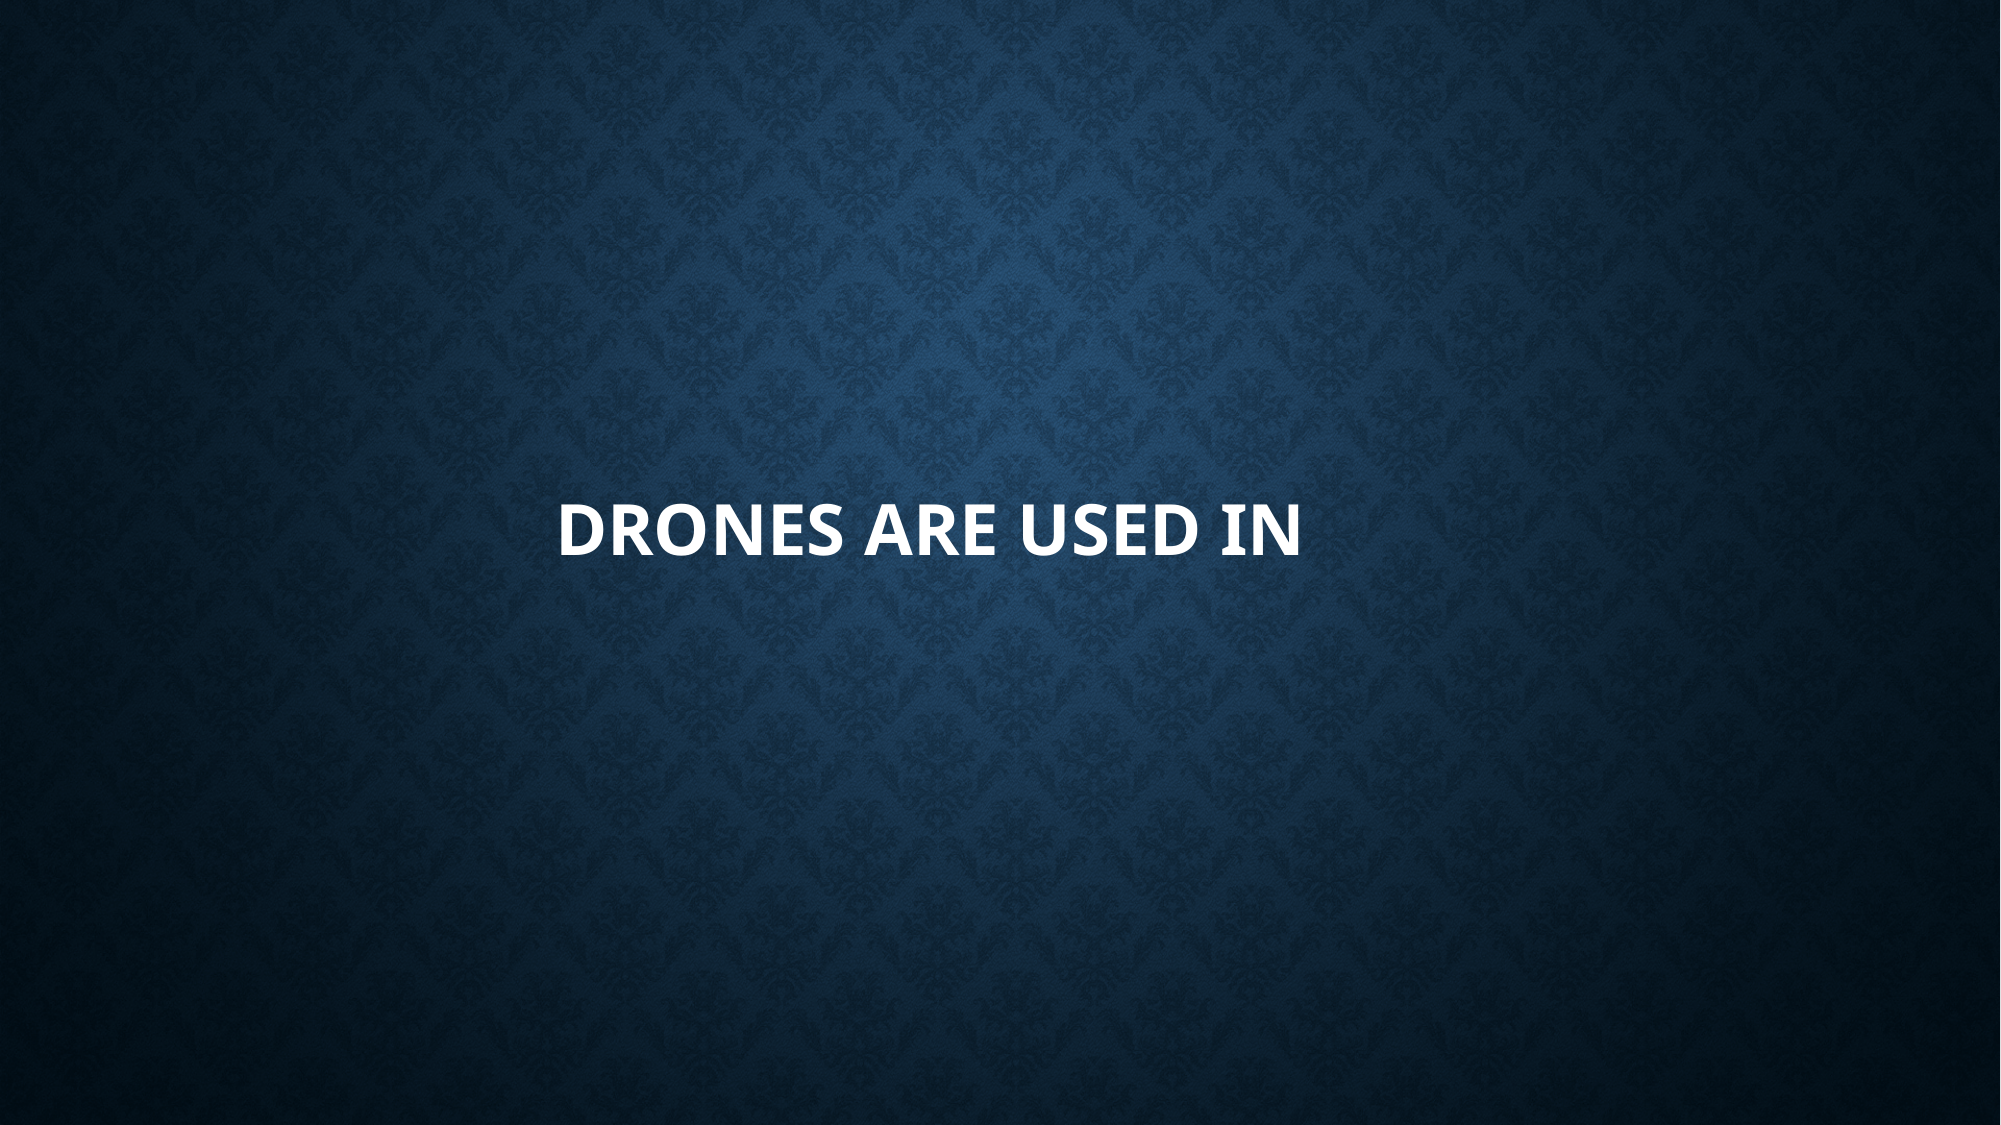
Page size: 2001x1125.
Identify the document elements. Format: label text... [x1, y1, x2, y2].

title Drones are used in [81, 423, 1780, 642]
